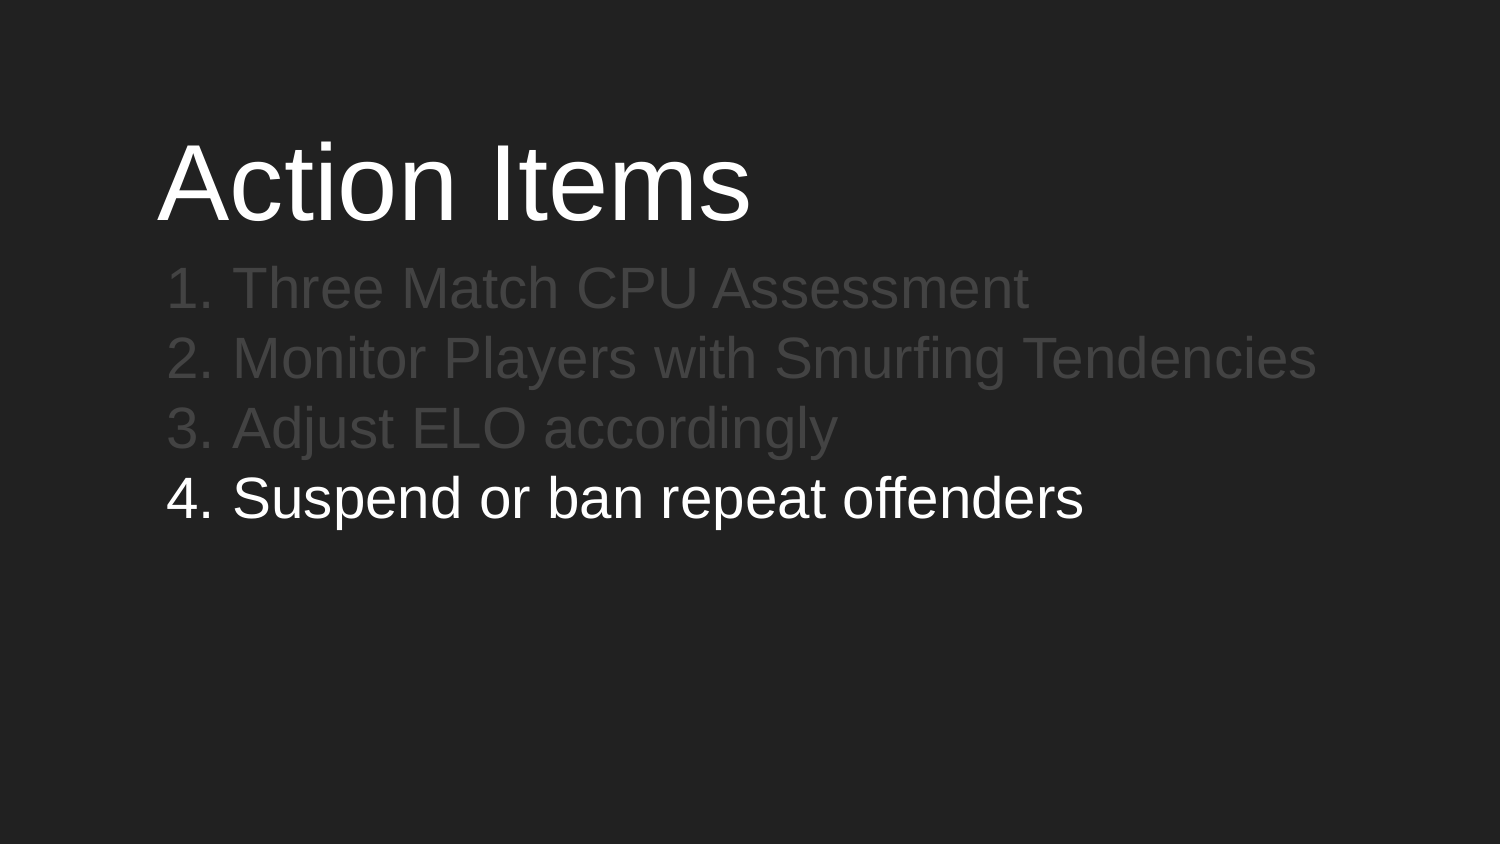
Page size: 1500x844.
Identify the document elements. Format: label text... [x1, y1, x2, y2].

text_box Three Match CPU Assessment Monitor Players with Smurfing Tendencies Adjust ELO accordingly Suspend or ban repeat offenders [142, 235, 1424, 694]
text_box Action Items [142, 97, 1312, 235]
